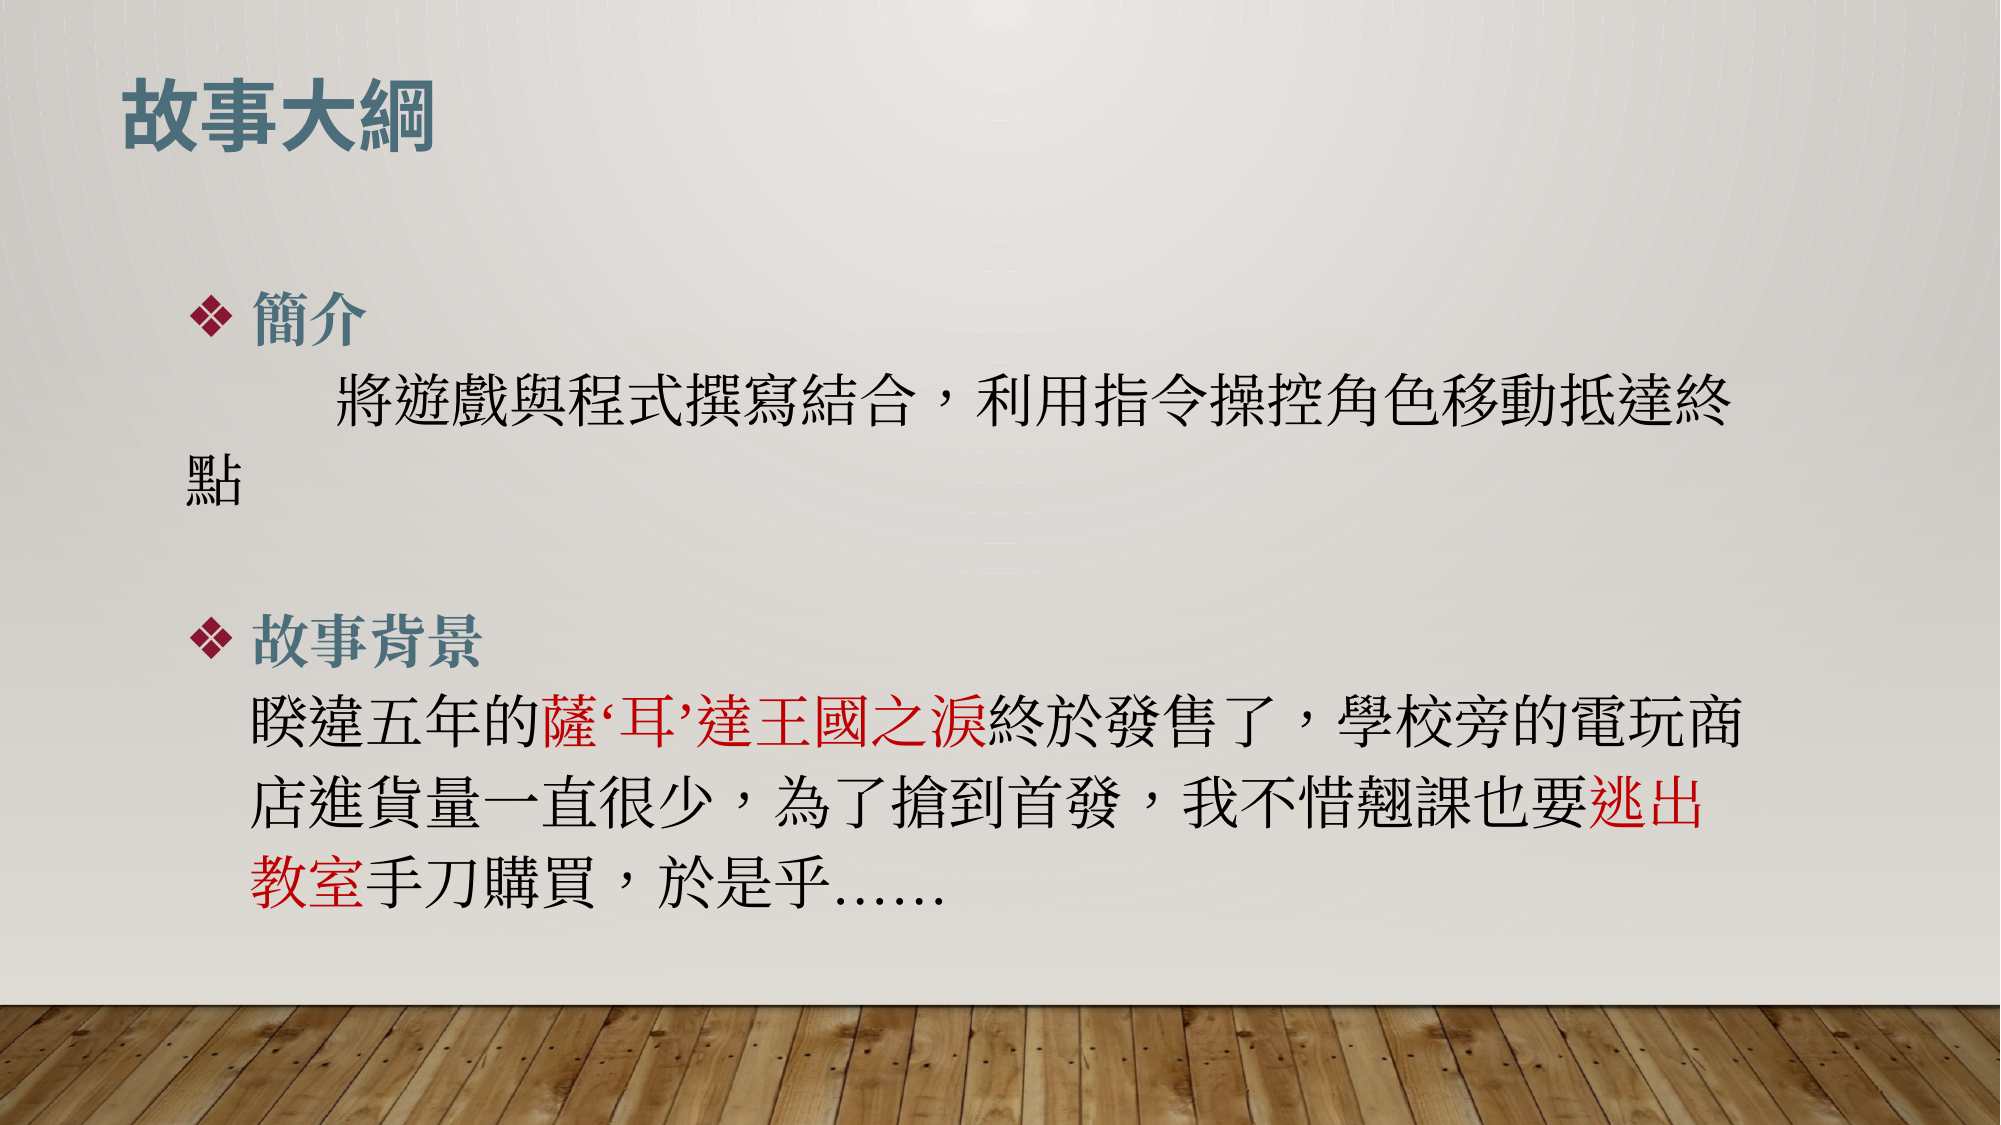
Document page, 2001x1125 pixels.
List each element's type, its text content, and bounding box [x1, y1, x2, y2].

text_box 故事大綱 [105, 51, 1159, 177]
picture [0, 1005, 2000, 1125]
text_box 簡介 將遊戲與程式撰寫結合，利用指令操控角色移動抵達終點 故事背景 睽違五年的薩‘耳’達王國之淚終於發售了，學校旁的電玩商店進貨量一直很少，為了搶到首發，我不惜翹課也要逃出教室手刀購買，於是乎…… [161, 257, 1777, 1012]
